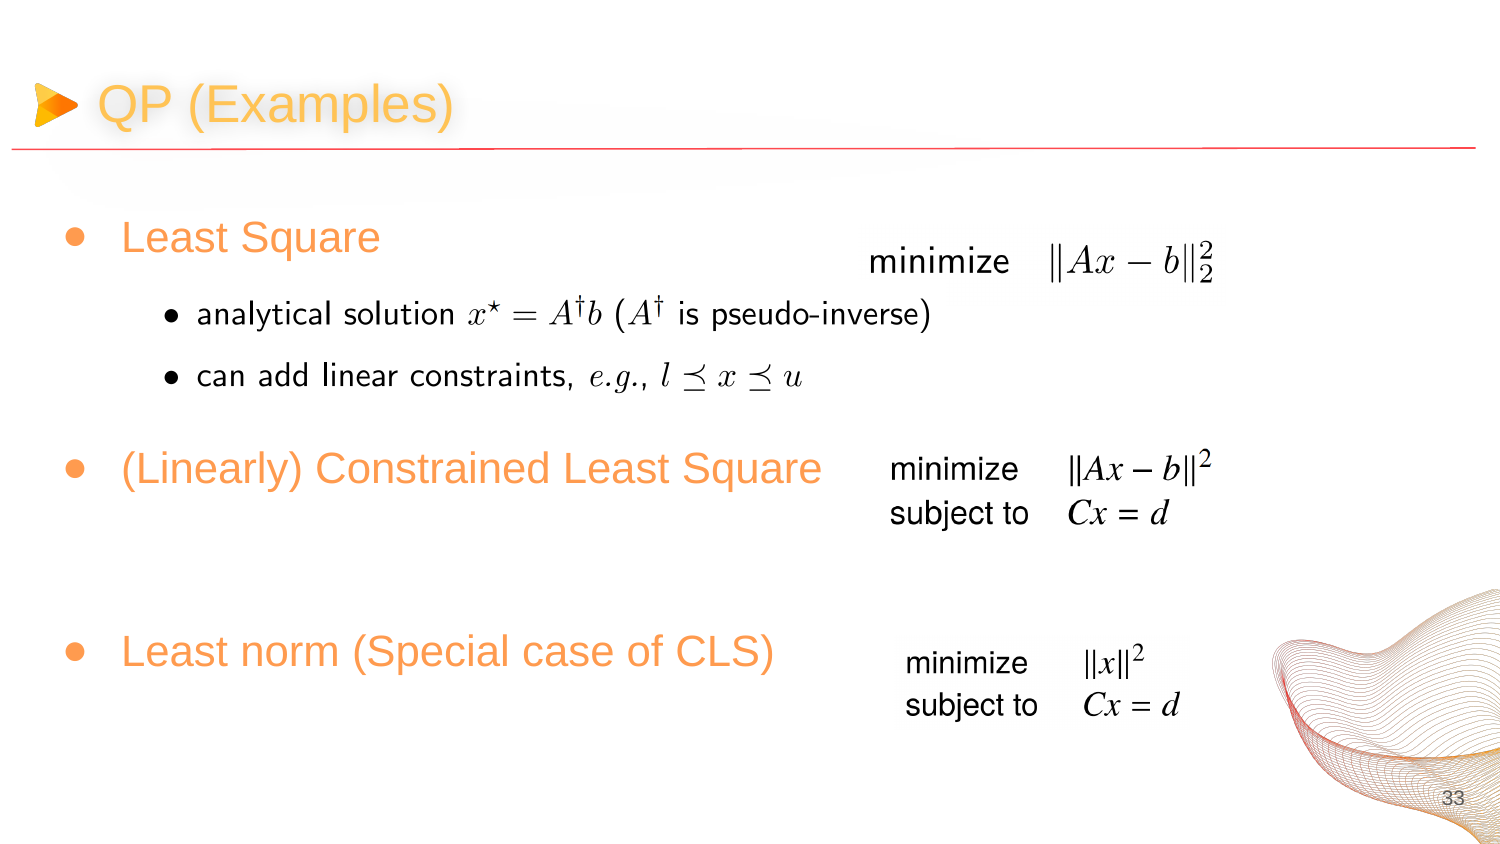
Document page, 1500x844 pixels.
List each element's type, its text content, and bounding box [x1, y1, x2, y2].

text_box (Linearly) Constrained Least Square [31, 425, 906, 520]
title QP (Examples) [82, 54, 1480, 148]
picture [34, 82, 78, 127]
picture [867, 434, 1217, 544]
text_box Least Square [31, 193, 441, 288]
text_box Least norm (Special case of CLS) [31, 607, 906, 702]
slide_number 33 [1389, 764, 1480, 830]
picture [1272, 589, 1500, 844]
picture [893, 635, 1190, 730]
picture [148, 224, 1226, 410]
